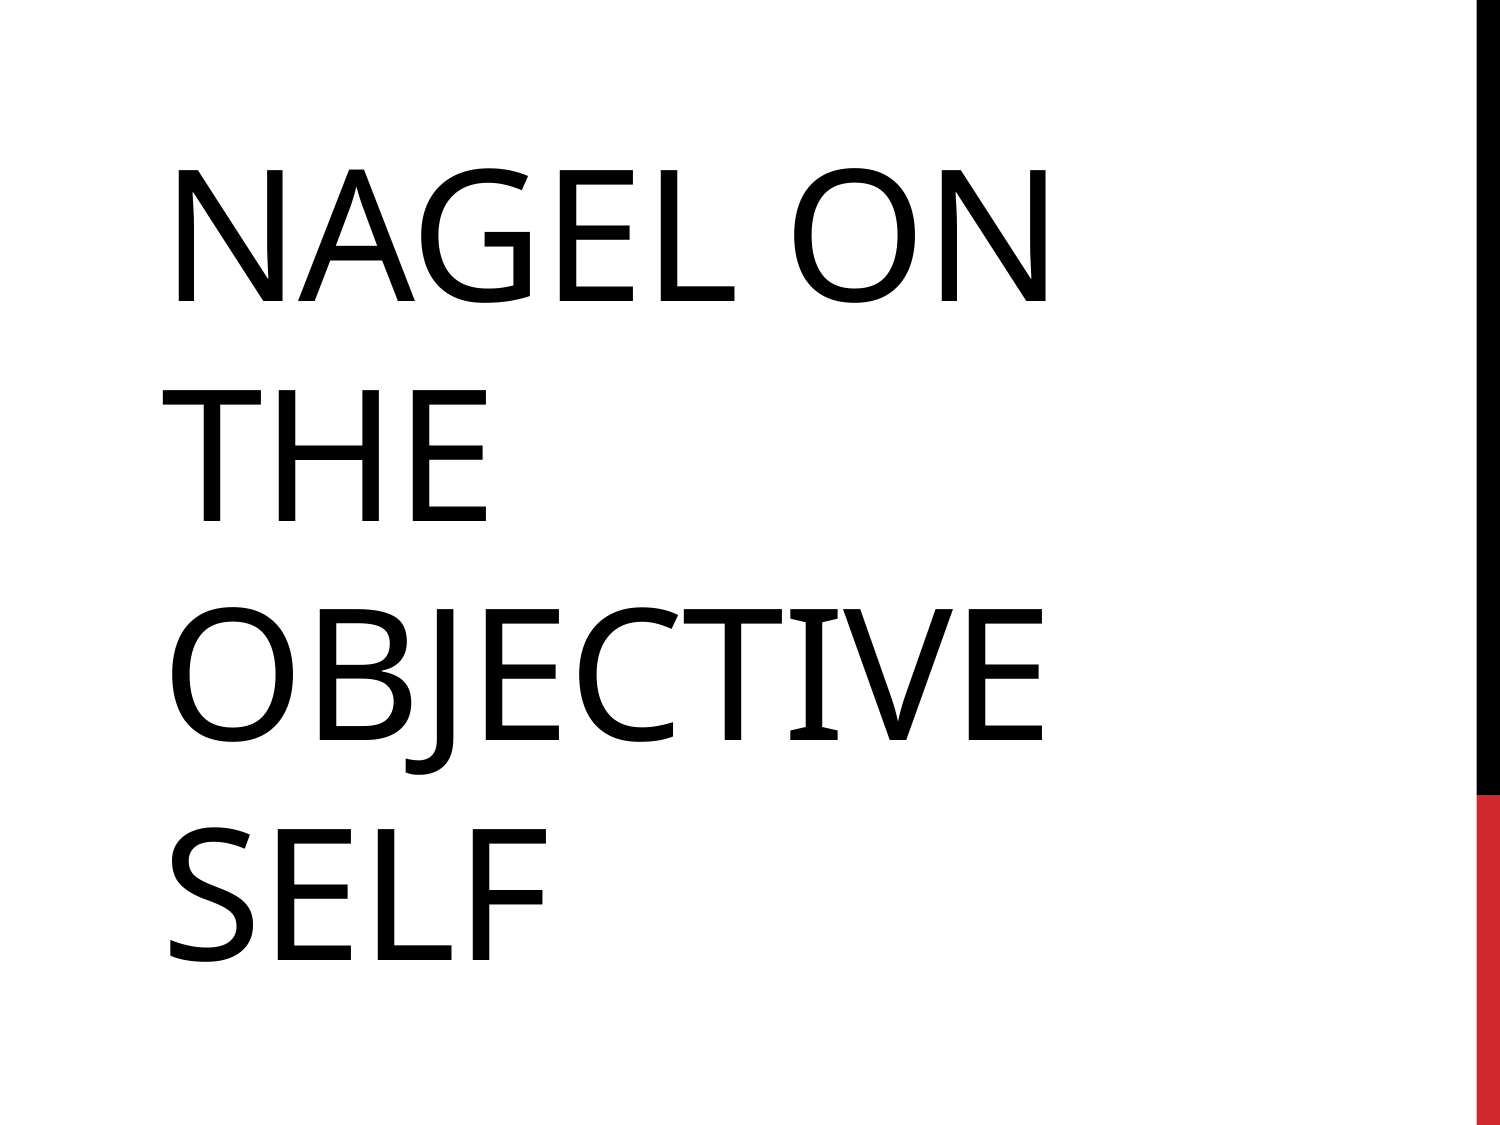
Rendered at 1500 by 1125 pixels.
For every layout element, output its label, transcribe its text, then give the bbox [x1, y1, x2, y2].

title Nagel on the Objective Self [146, 31, 1354, 1084]
